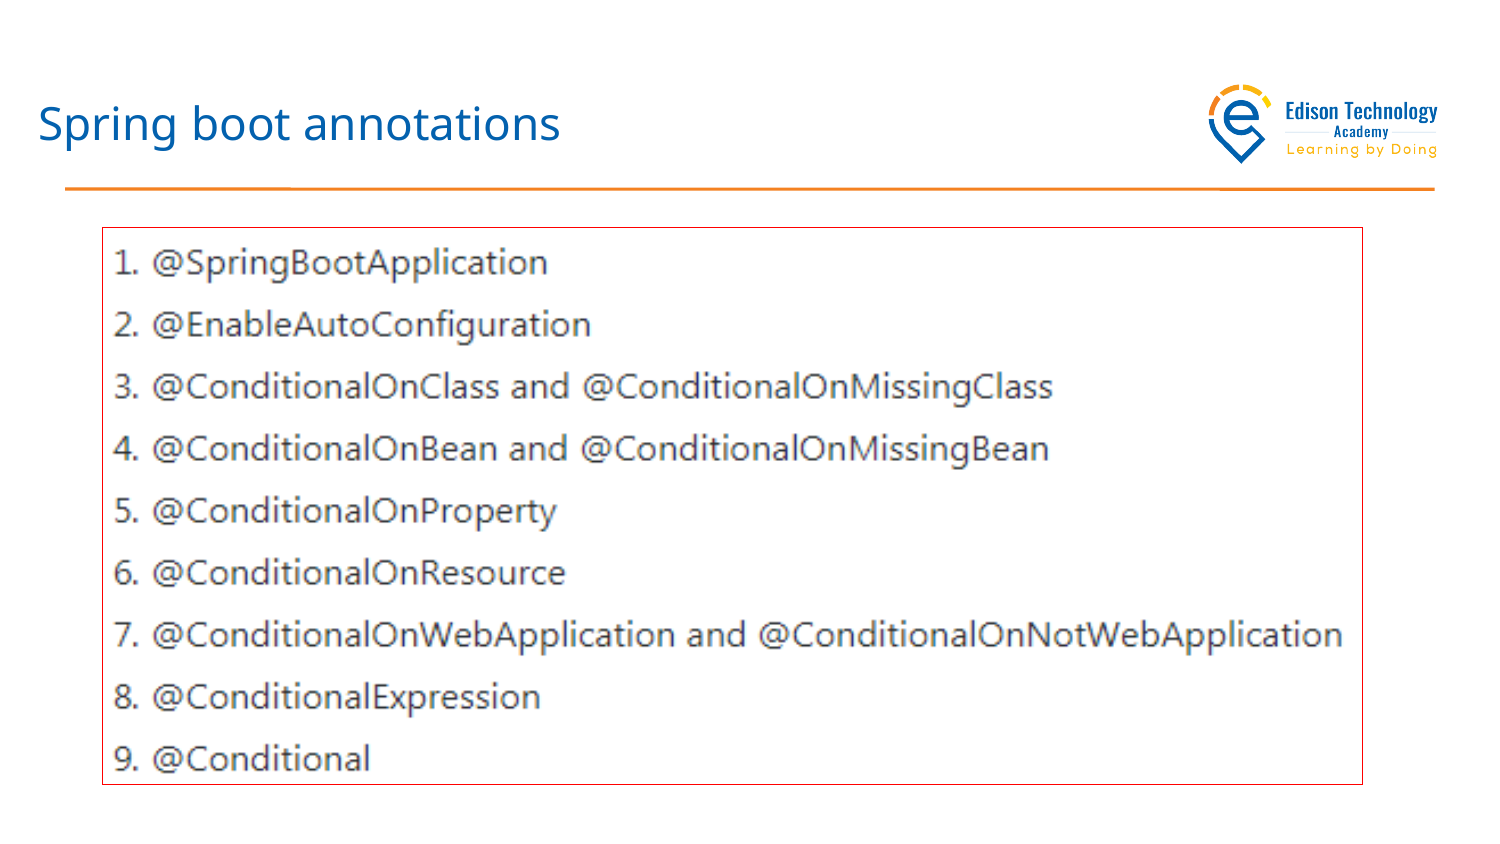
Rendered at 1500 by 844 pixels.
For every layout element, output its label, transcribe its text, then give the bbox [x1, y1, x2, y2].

title Spring boot annotations [23, 36, 1353, 165]
picture [102, 227, 1363, 786]
picture [1147, 83, 1500, 167]
